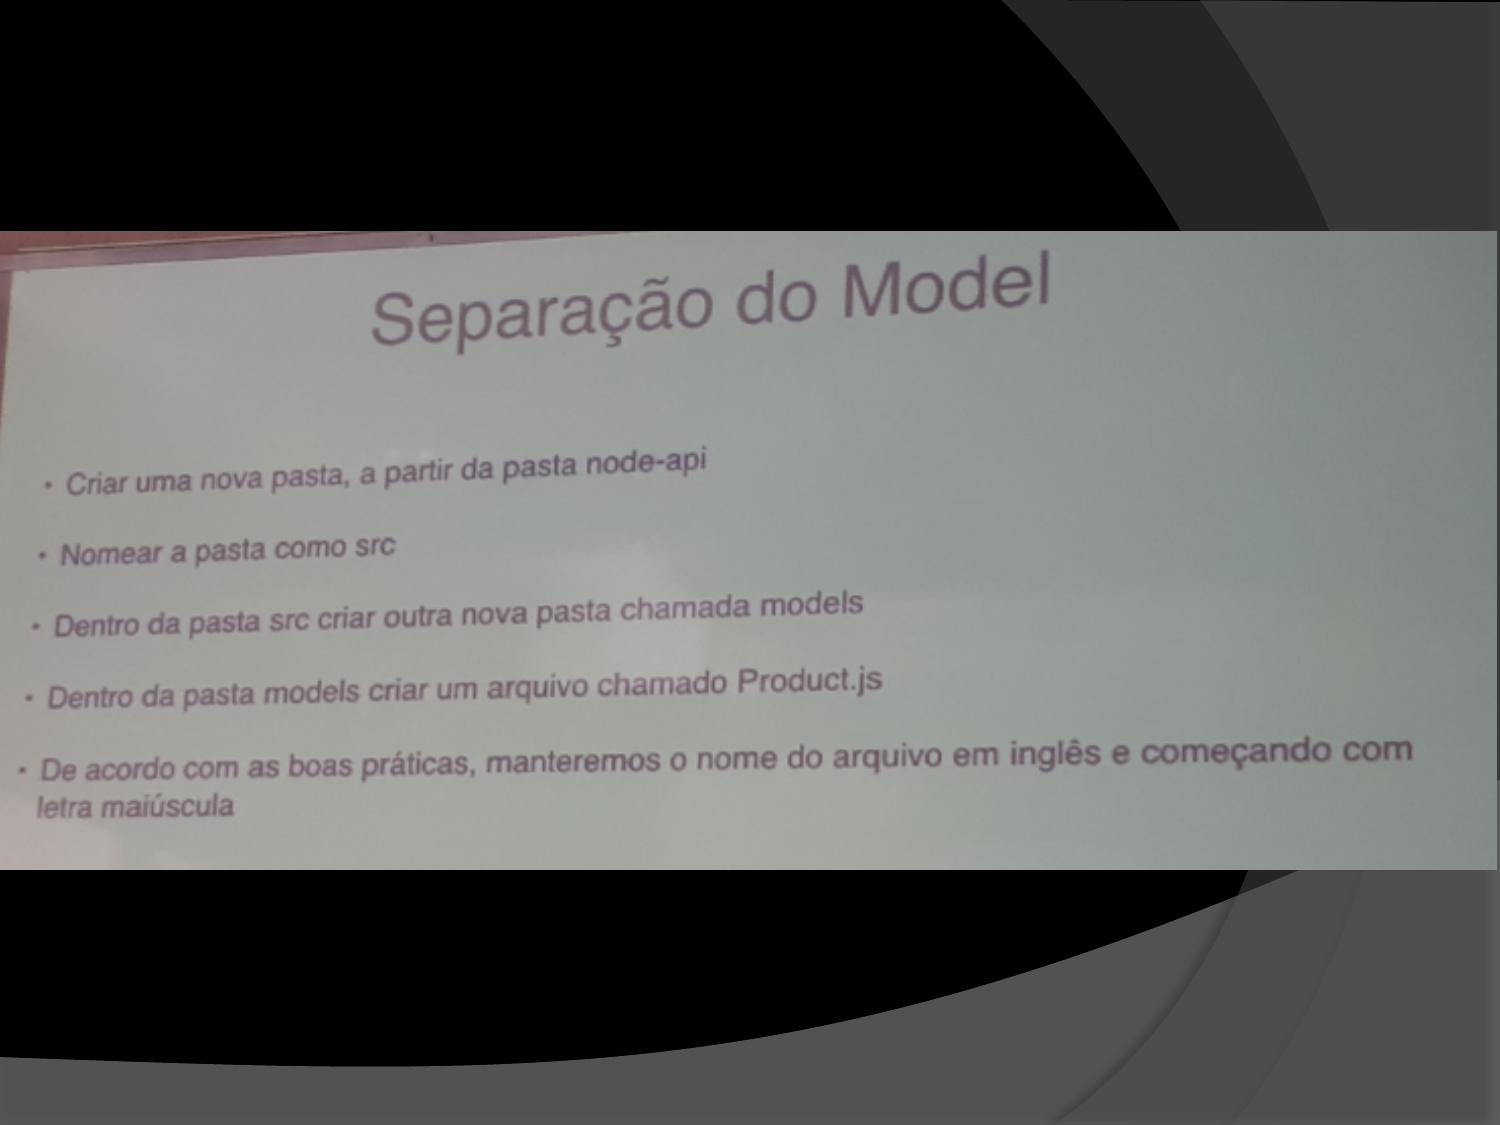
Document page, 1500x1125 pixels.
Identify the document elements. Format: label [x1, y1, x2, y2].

picture [0, 231, 1497, 870]
